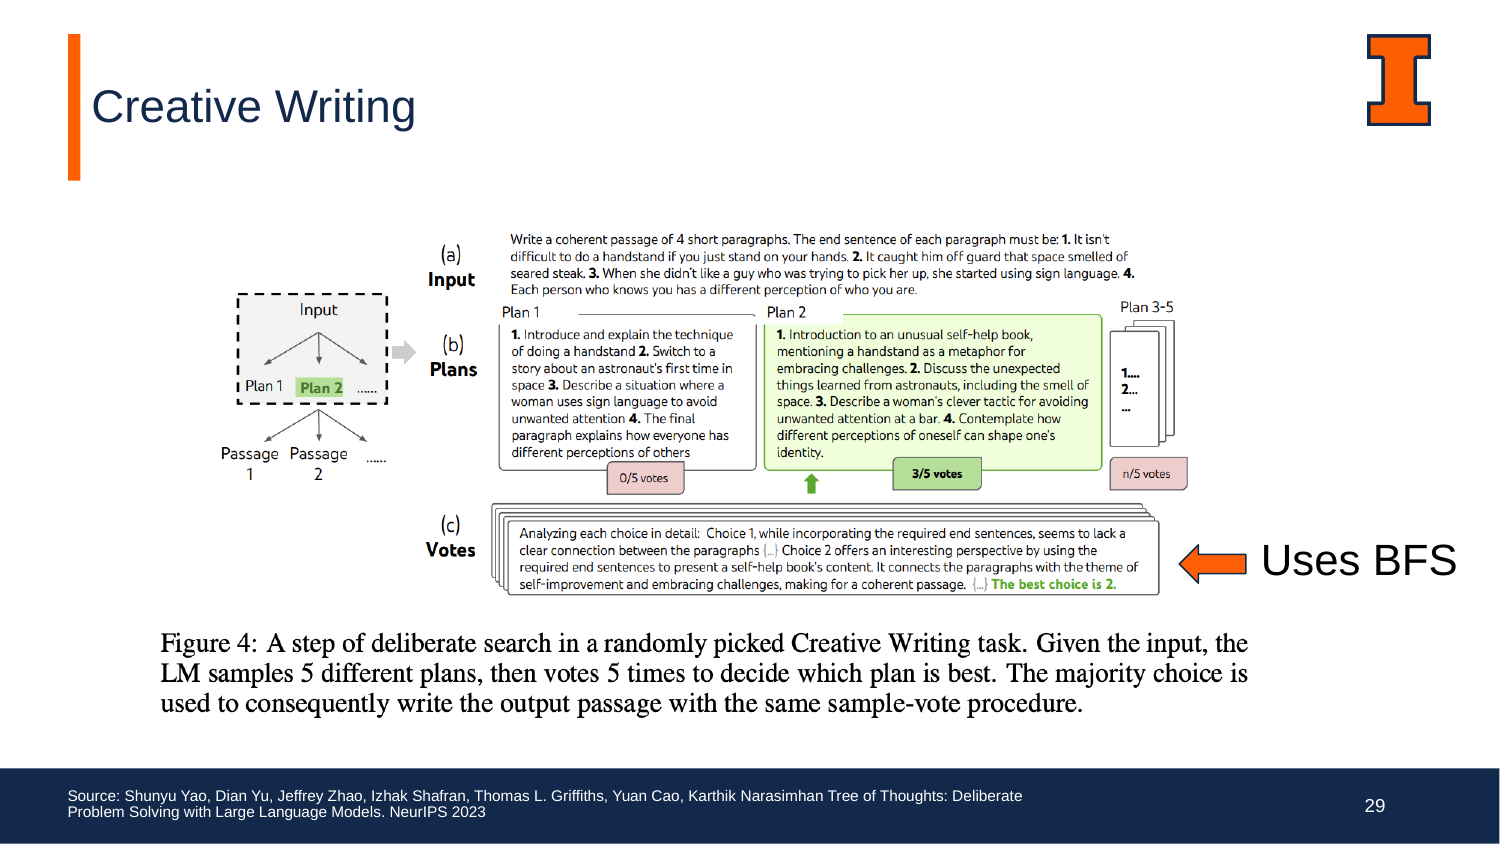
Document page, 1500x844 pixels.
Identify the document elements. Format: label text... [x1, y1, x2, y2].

title Creative Writing [80, 34, 1357, 181]
slide_number ‹#› [1059, 782, 1397, 827]
text_box Uses BFS [1416, 516, 1500, 600]
picture [1367, 34, 1431, 126]
picture [108, 186, 1411, 727]
list Source: Shunyu Yao, Dian Yu, Jeffrey Zhao, Izhak Shafran, Thomas L. Griffiths, Yuan Cao, Karthik Narasimhan Tree of Thoughts: Deliberate Problem Solving with Large Language Models. NeurIPS 2023 [56, 782, 1059, 827]
